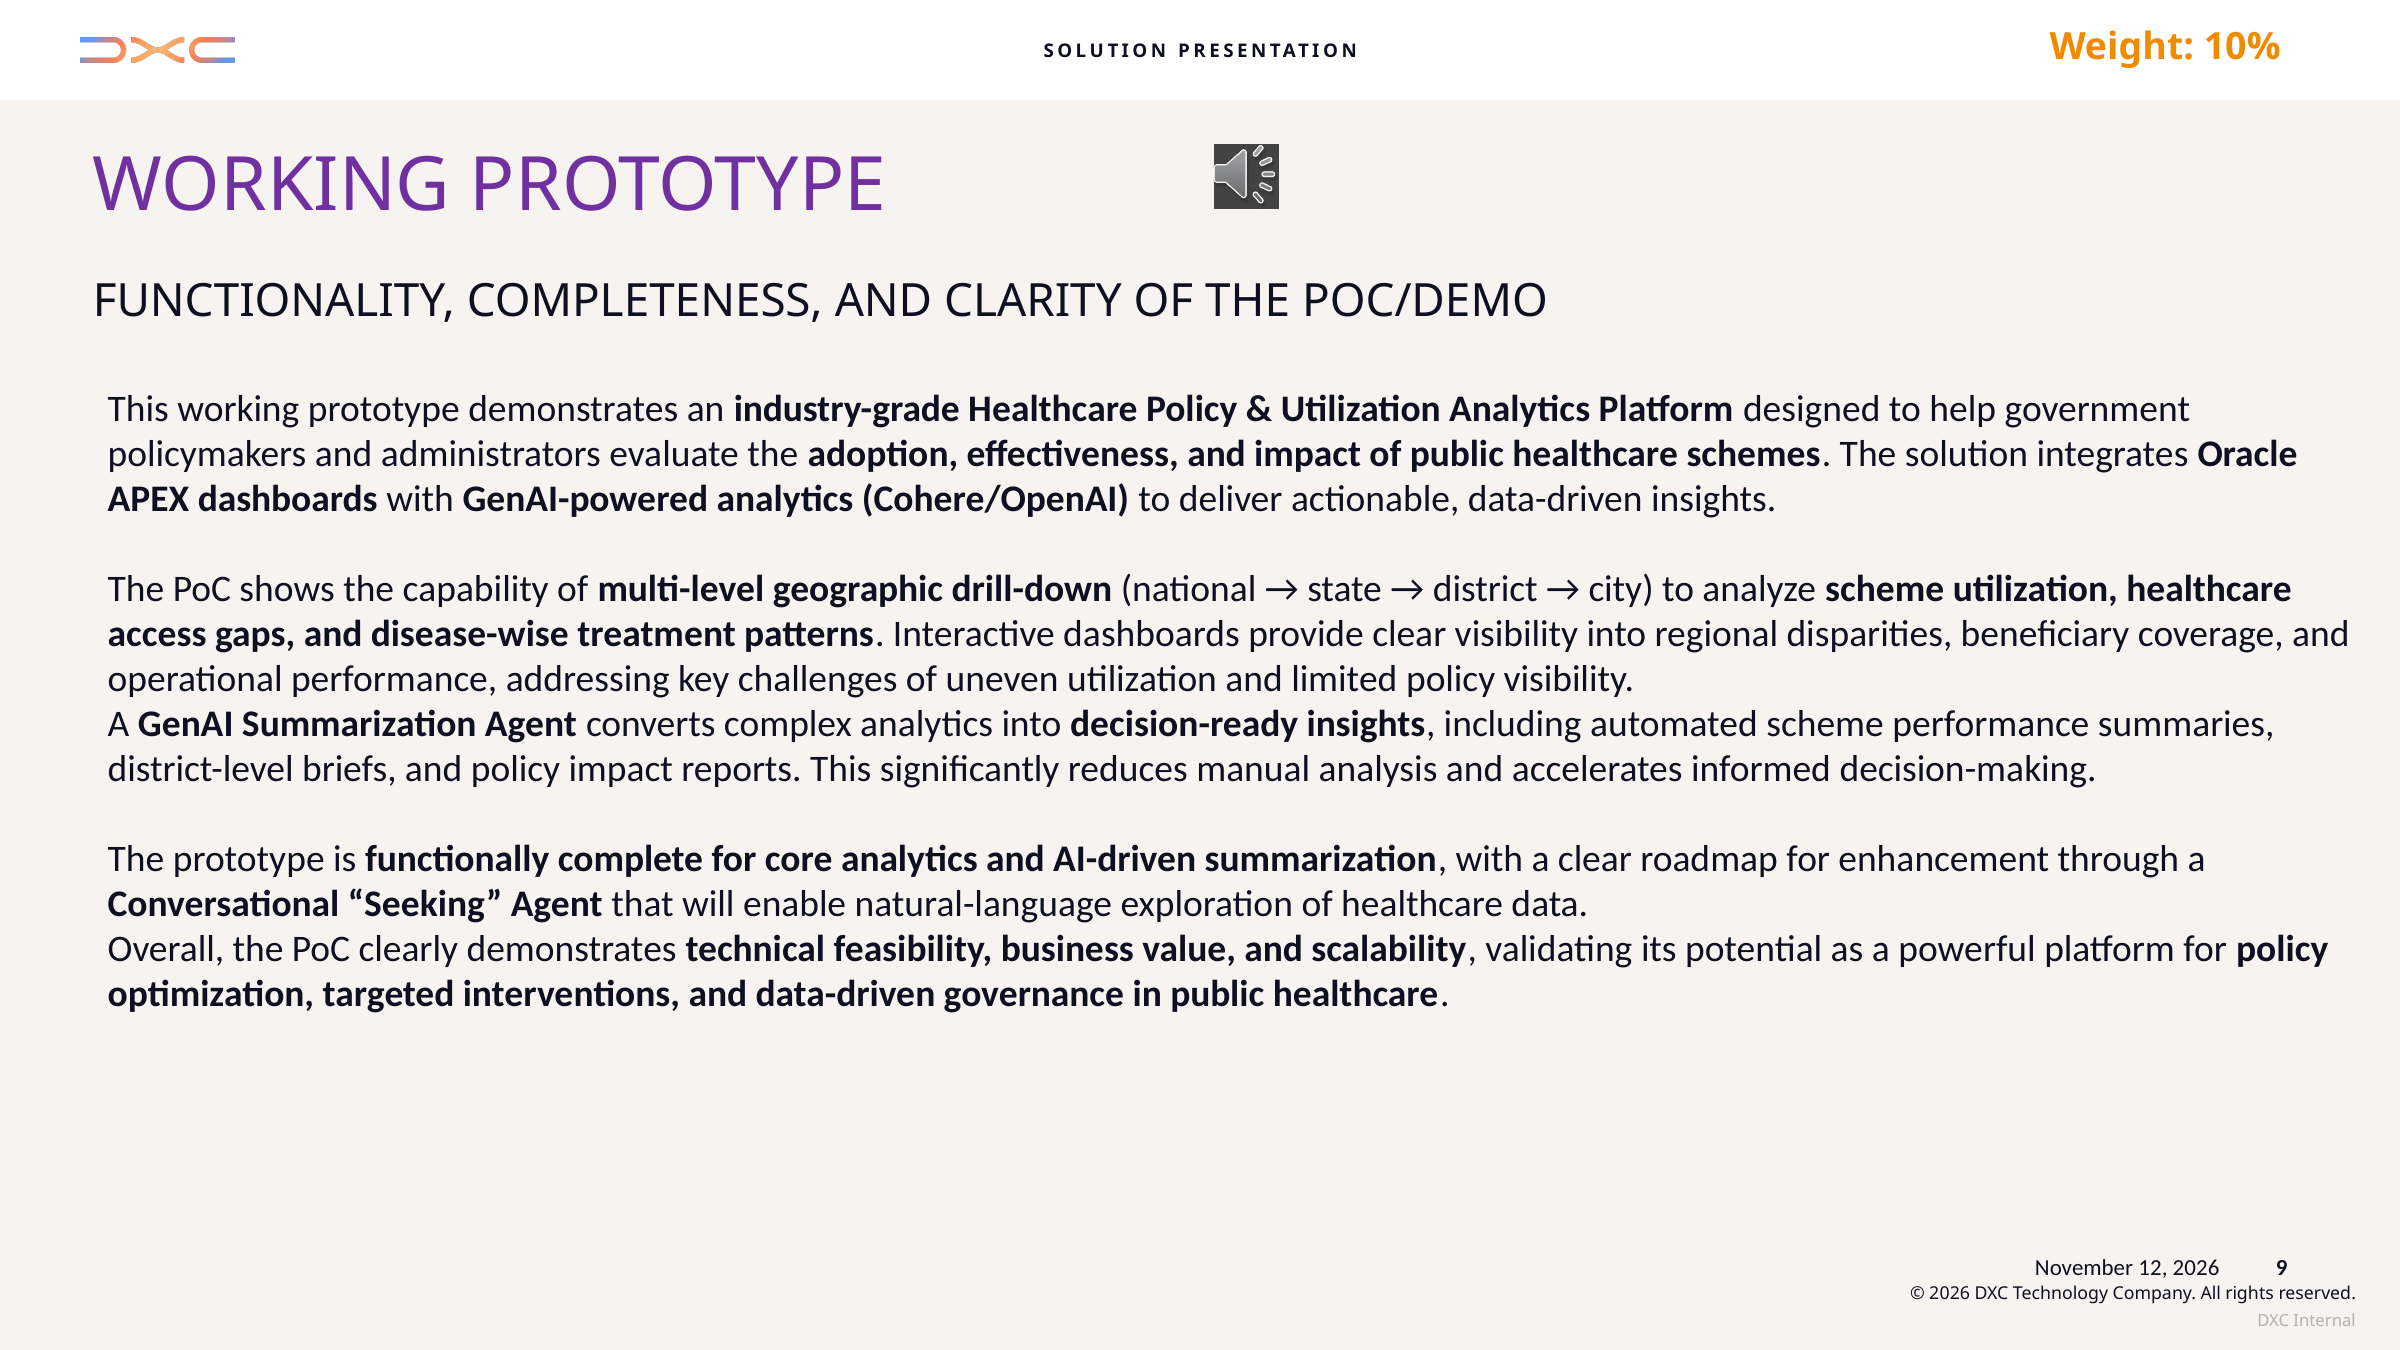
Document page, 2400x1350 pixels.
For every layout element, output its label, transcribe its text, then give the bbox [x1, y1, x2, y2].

picture [1213, 142, 1280, 210]
text_box This working prototype demonstrates an industry-grade Healthcare Policy & Utilization Analytics Platform designed to help government policymakers and administrators evaluate the adoption, effectiveness, and impact of public healthcare schemes. The solution integrates Oracle APEX dashboards with GenAI-powered analytics (Cohere/OpenAI) to deliver actionable, data-driven insights. The PoC shows the capability of multi-level geographic drill-down (national → state → district → city) to analyze scheme utilization, healthcare access gaps, and disease-wise treatment patterns. Interactive dashboards provide clear visibility into regional disparities, beneficiary coverage, and operational performance, addressing key challenges of uneven utilization and limited policy visibility. A GenAI Summarization Agent converts complex analytics into decision-ready insights, including automated scheme performance summaries, district-level briefs, and policy impact reports. This significantly reduces manual analysis and accelerates informed decision-making. The prototype is functionally complete for core analytics and AI-driven summarization, with a clear roadmap for enhancement through a Conversational “Seeking” Agent that will enable natural-language exploration of healthcare data. Overall, the PoC clearly demonstrates technical feasibility, business value, and scalability, validating its potential as a powerful platform for policy optimization, targeted interventions, and data-driven governance in public healthcare. [92, 376, 2371, 1022]
picture [80, 37, 235, 63]
text_box Weight: 10% [1615, 20, 2296, 76]
text_box Functionality, completeness, and clarity of the PoC/demo [93, 277, 2400, 357]
title Working Prototype [93, 145, 2325, 265]
